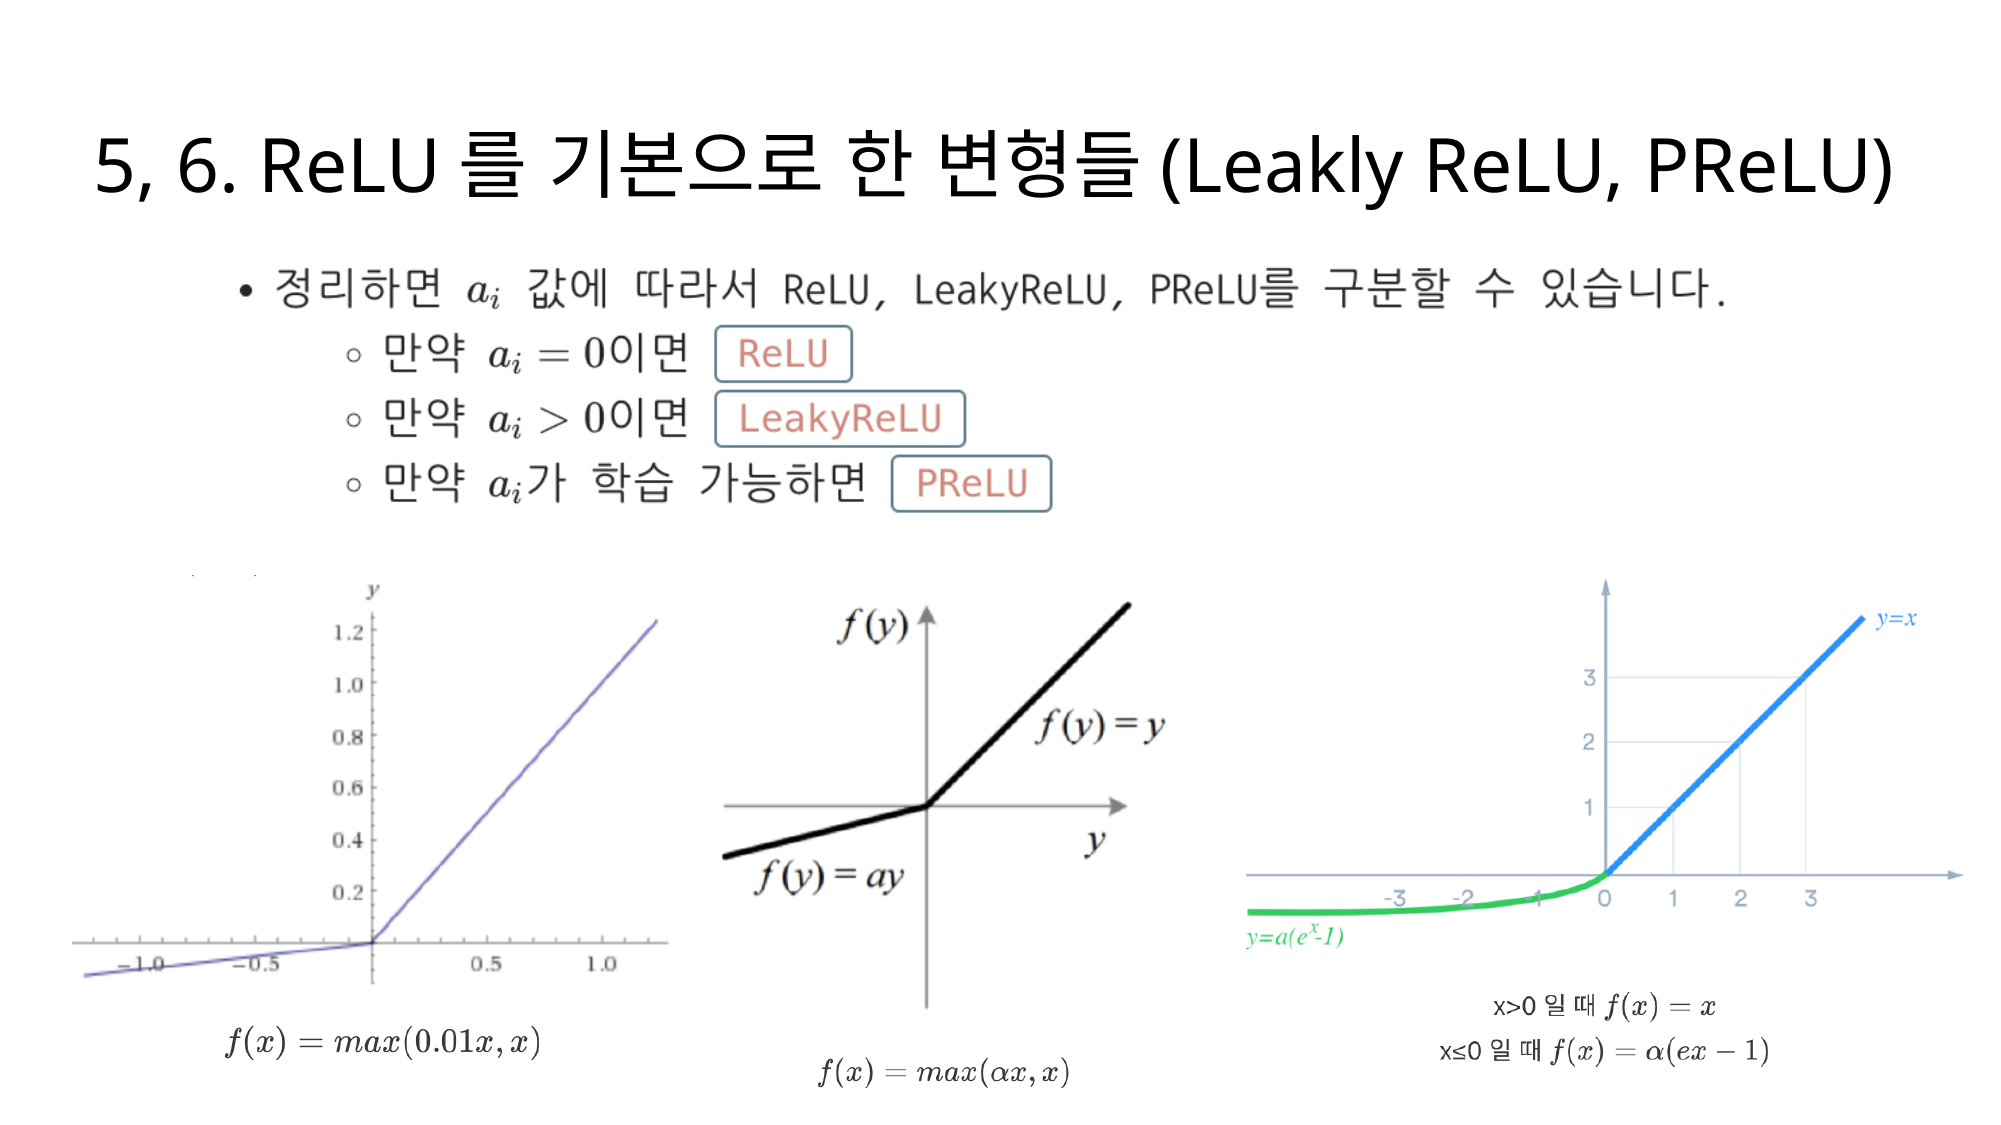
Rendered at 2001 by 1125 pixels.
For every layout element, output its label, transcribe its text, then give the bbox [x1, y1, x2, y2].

picture [232, 244, 1806, 525]
title 5, 6. ReLU를 기본으로 한 변형들(Leakly ReLU, PReLU) [0, 59, 1989, 278]
picture [26, 543, 1989, 1105]
